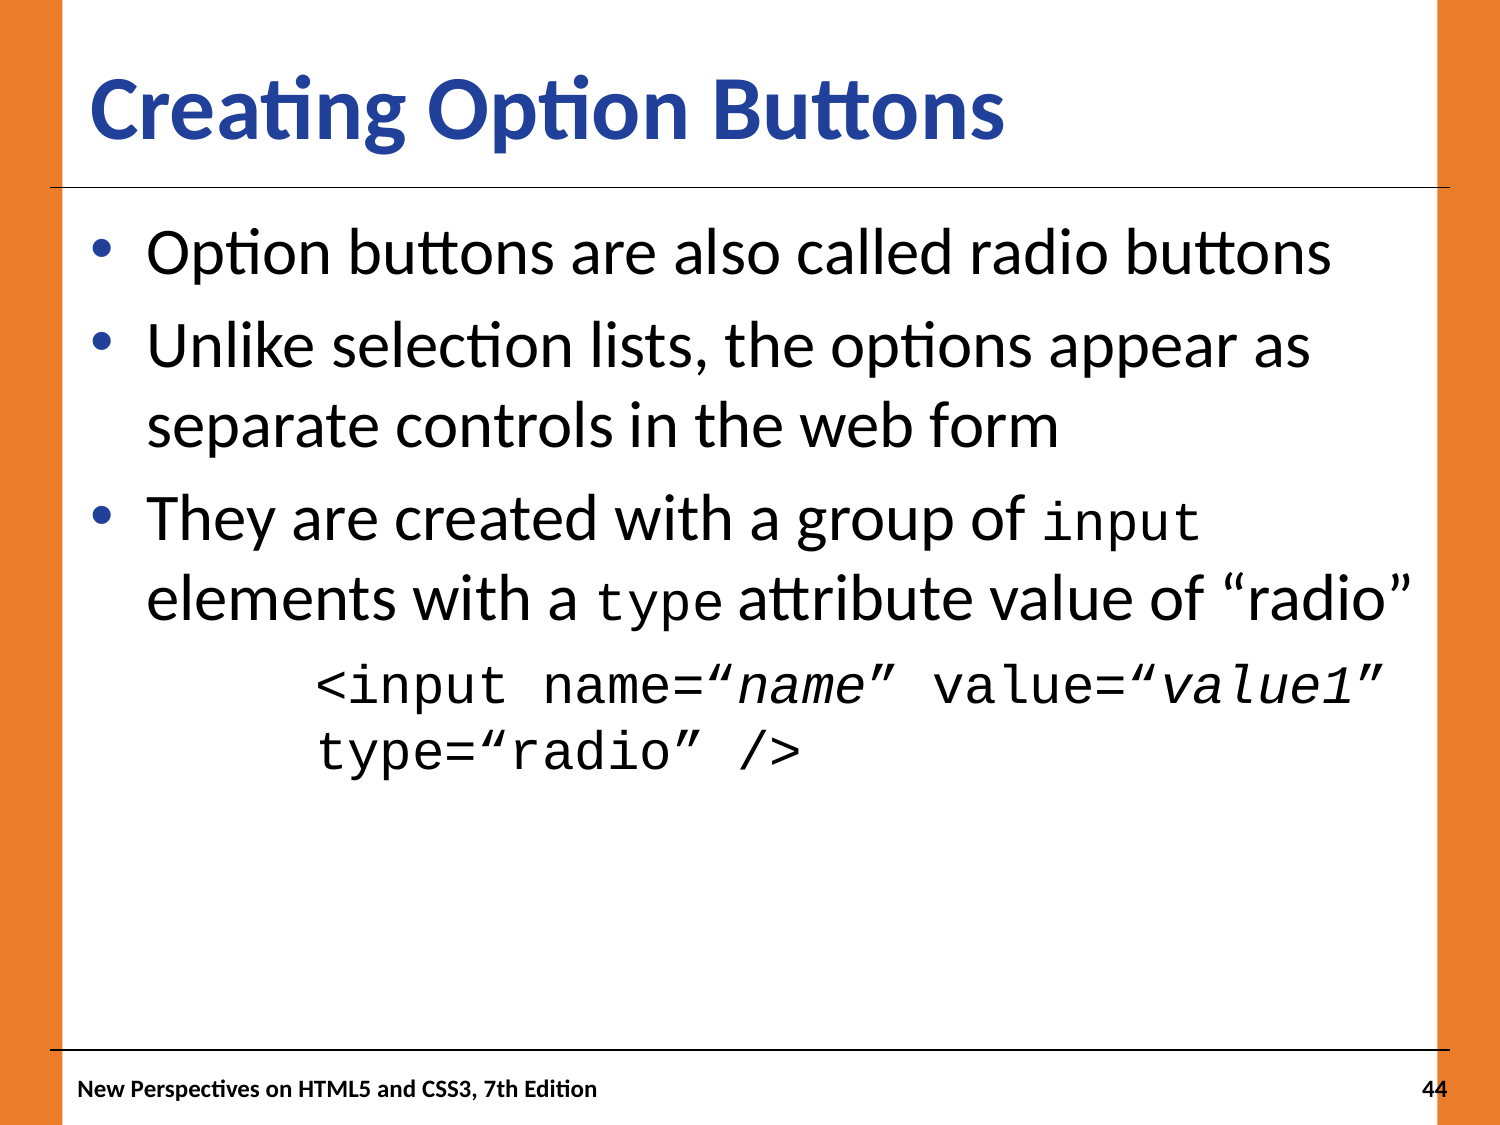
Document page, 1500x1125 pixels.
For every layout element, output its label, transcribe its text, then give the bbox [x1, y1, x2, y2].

title Creating Option Buttons [74, 24, 1438, 181]
slide_number 44 [1374, 1050, 1463, 1125]
list Option buttons are also called radio buttons Unlike selection lists, the options appear as separate controls in the web form They are created with a group of input elements with a type attribute value of “radio” <input name=“name” value=“value1” type=“radio” /> [74, 199, 1438, 1006]
footer New Perspectives on HTML5 and CSS3, 7th Edition [62, 1050, 1374, 1125]
